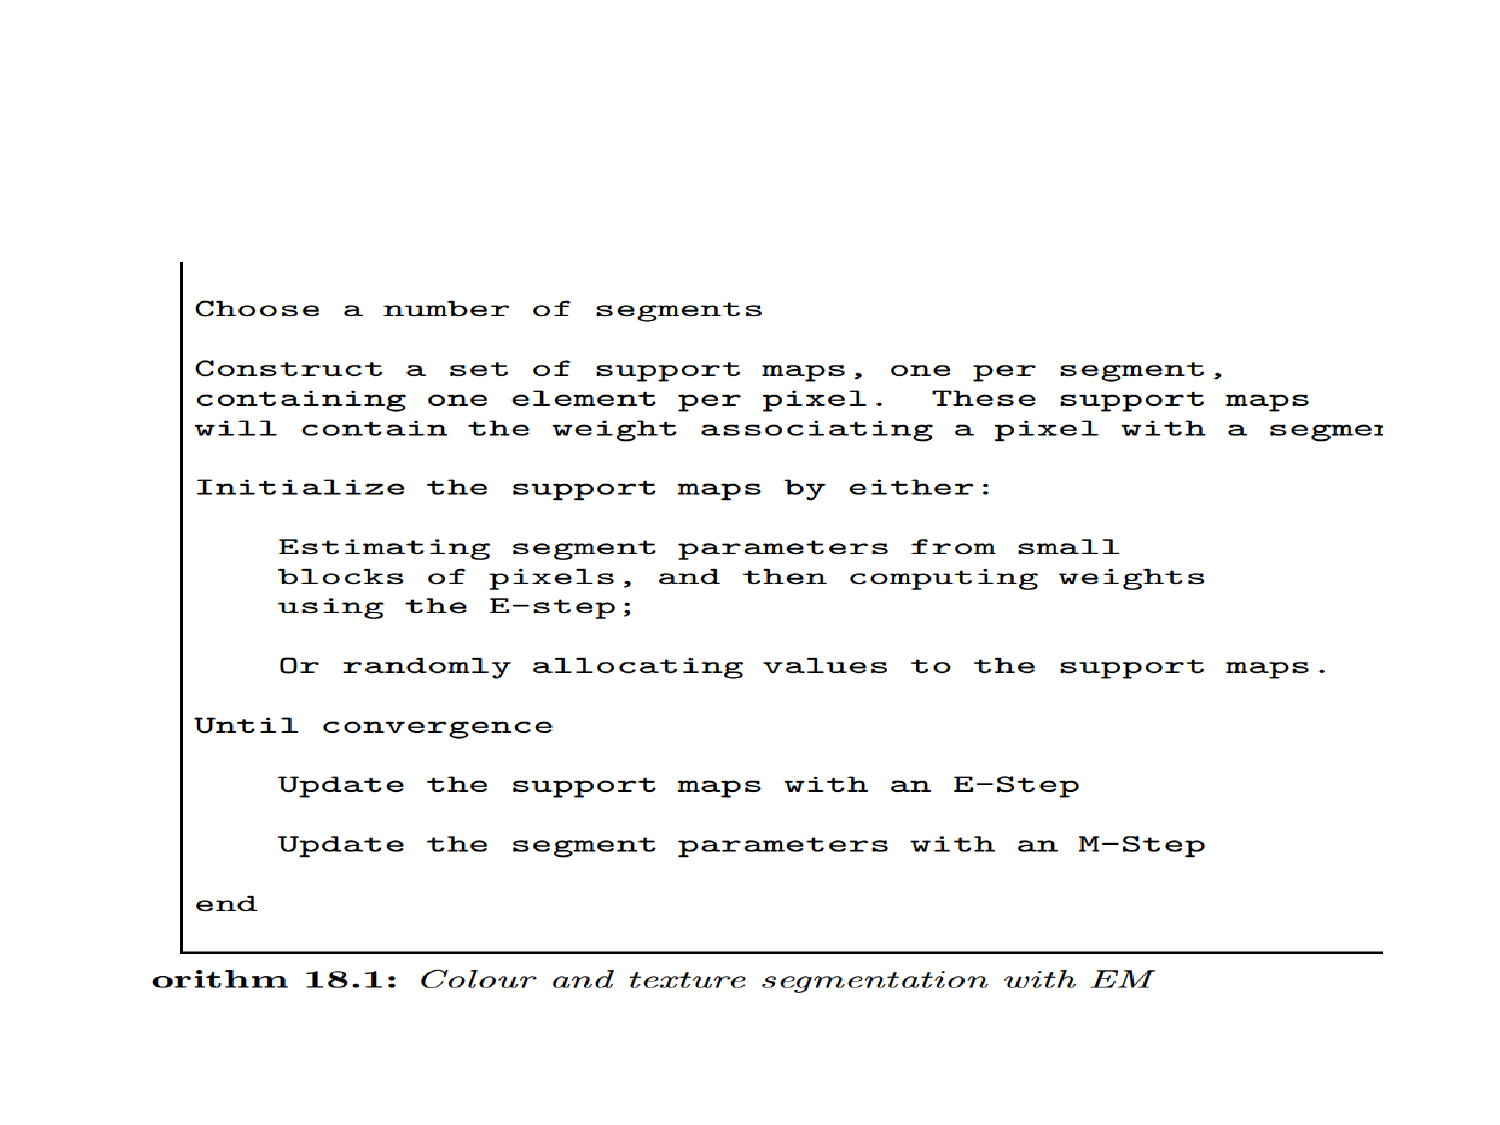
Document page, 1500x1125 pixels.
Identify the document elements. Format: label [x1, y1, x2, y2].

list [152, 262, 1383, 1006]
